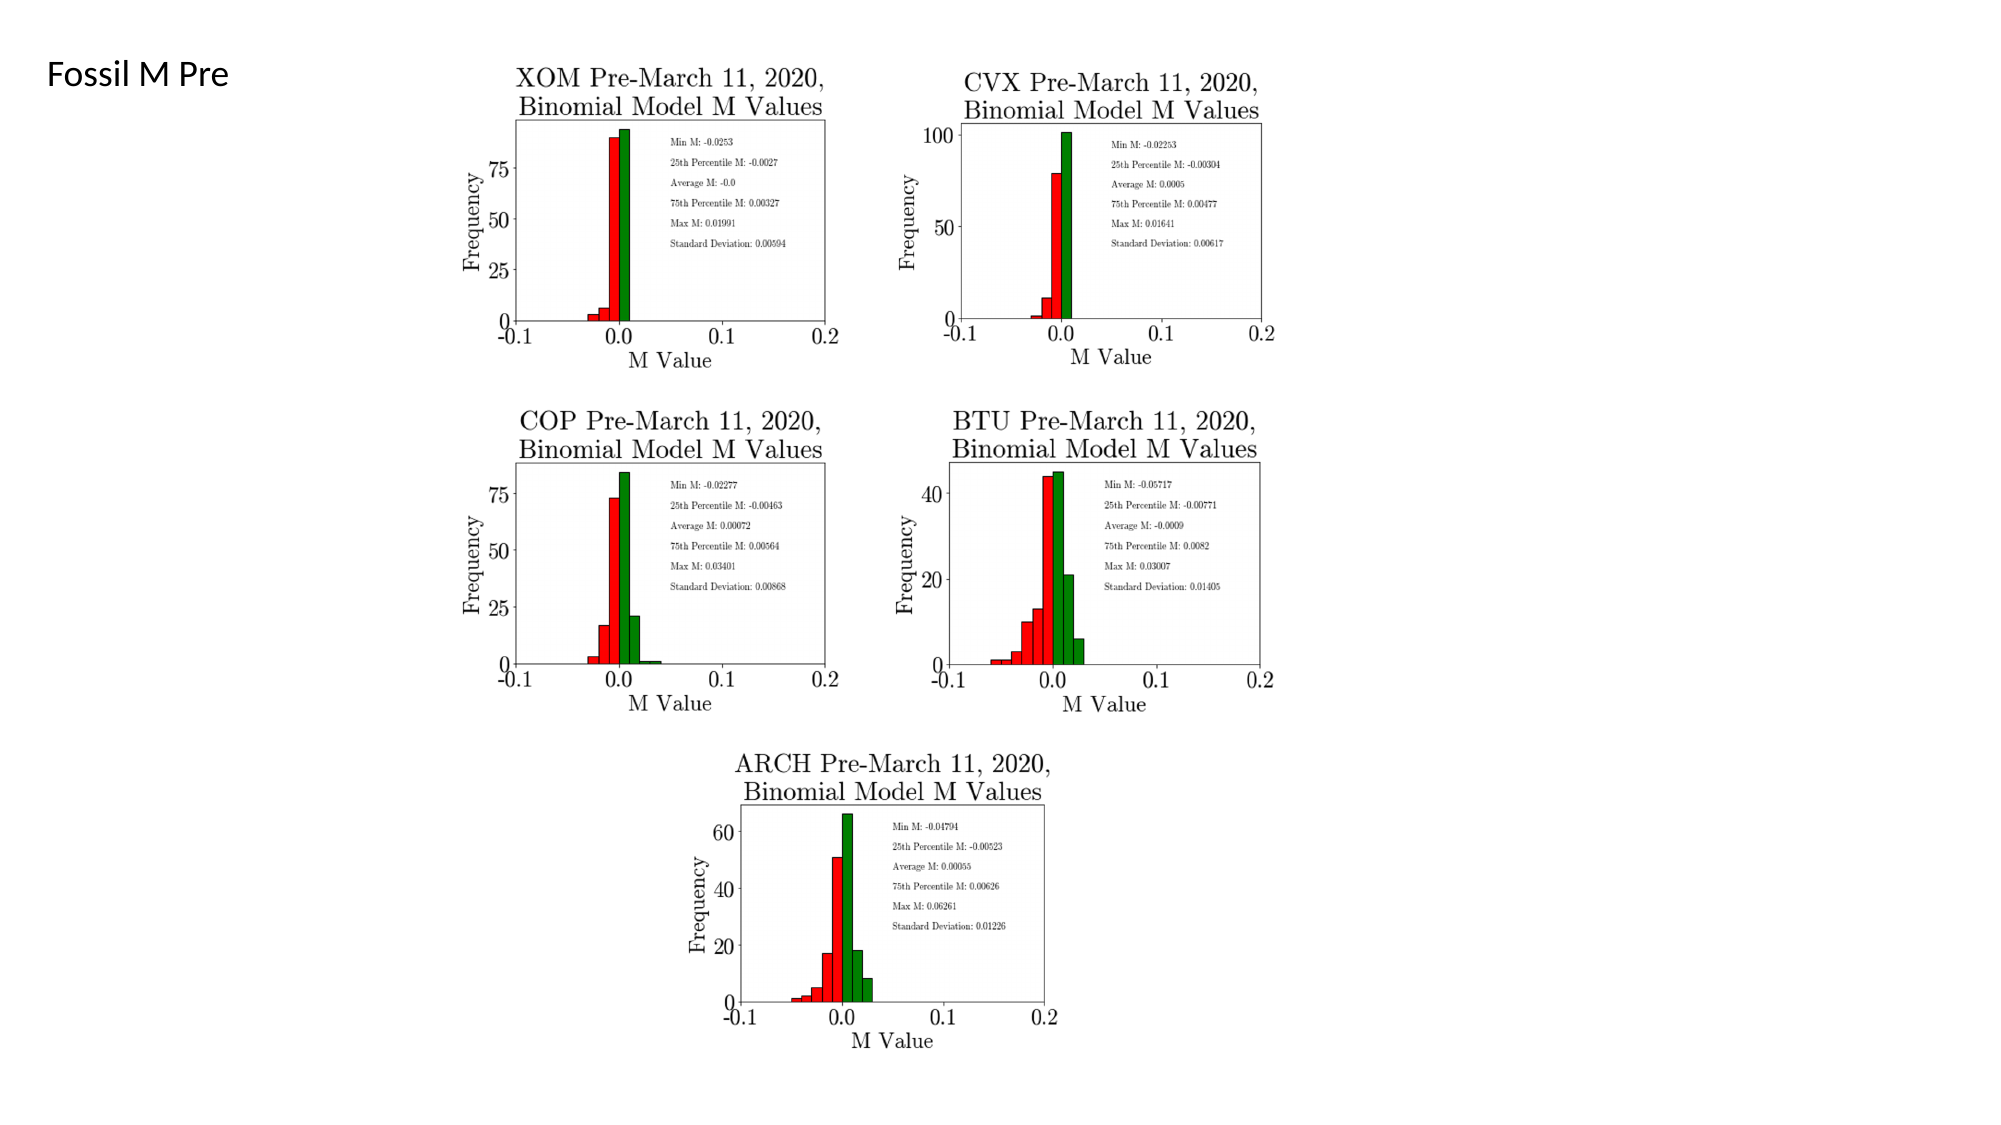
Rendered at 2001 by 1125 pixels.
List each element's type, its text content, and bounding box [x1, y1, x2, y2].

picture [682, 747, 1064, 1058]
picture [889, 403, 1280, 722]
picture [456, 61, 845, 378]
picture [892, 65, 1281, 374]
picture [456, 404, 845, 721]
text_box Fossil M Pre [32, 41, 245, 102]
